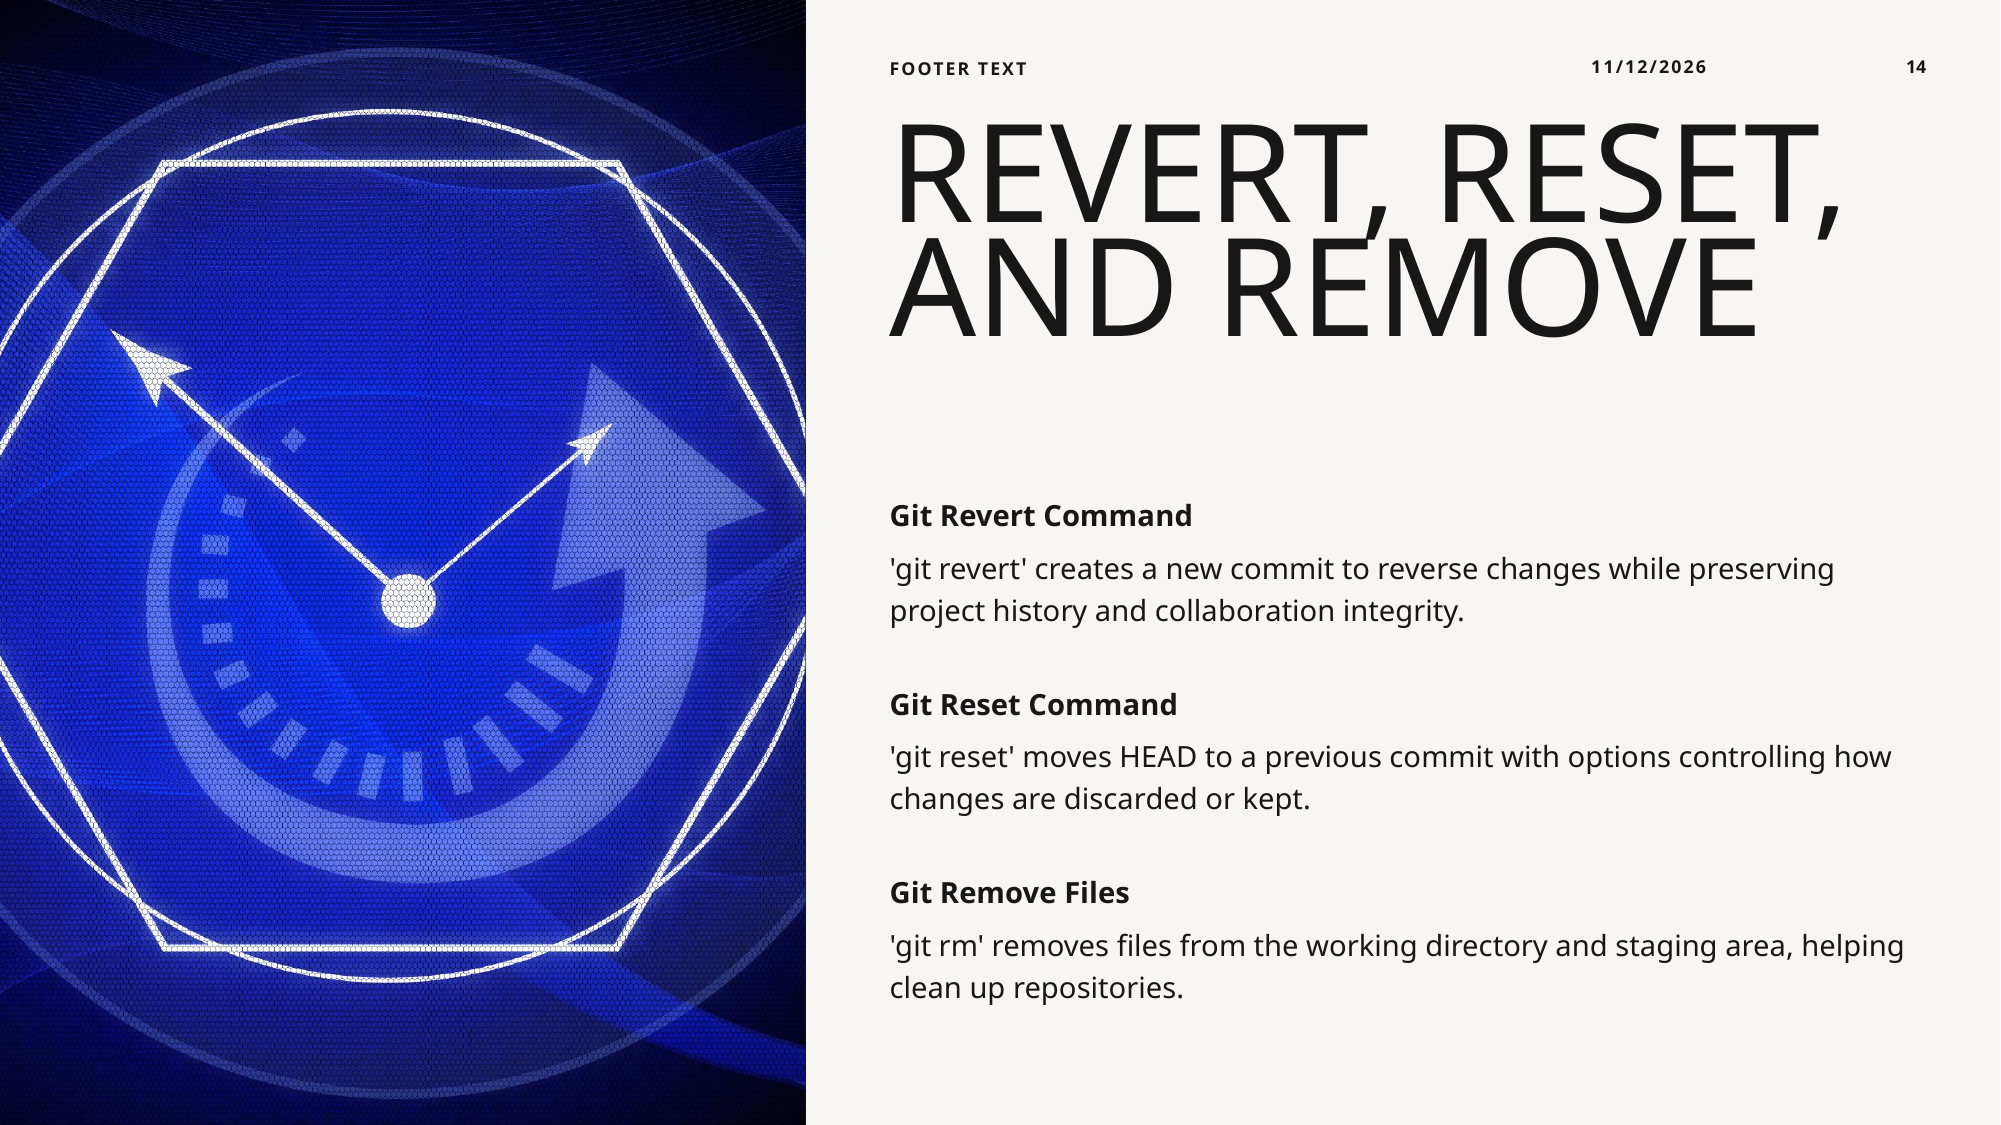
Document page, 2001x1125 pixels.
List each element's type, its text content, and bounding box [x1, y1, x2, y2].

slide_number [1576, 34, 1851, 102]
list Git Revert Command 'git revert' creates a new commit to reverse changes while preserving project history and collaboration integrity. Git Reset Command 'git reset' moves HEAD to a previous commit with options controlling how changes are discarded or kept. Git Remove Files 'git rm' removes files from the working directory and staging area, helping clean up repositories. [874, 483, 1932, 1069]
title Revert, Reset, and Remove [874, 123, 1932, 458]
slide_number 14 [1851, 34, 1942, 102]
picture [0, 0, 806, 1125]
footer Footer Text [874, 35, 1361, 103]
